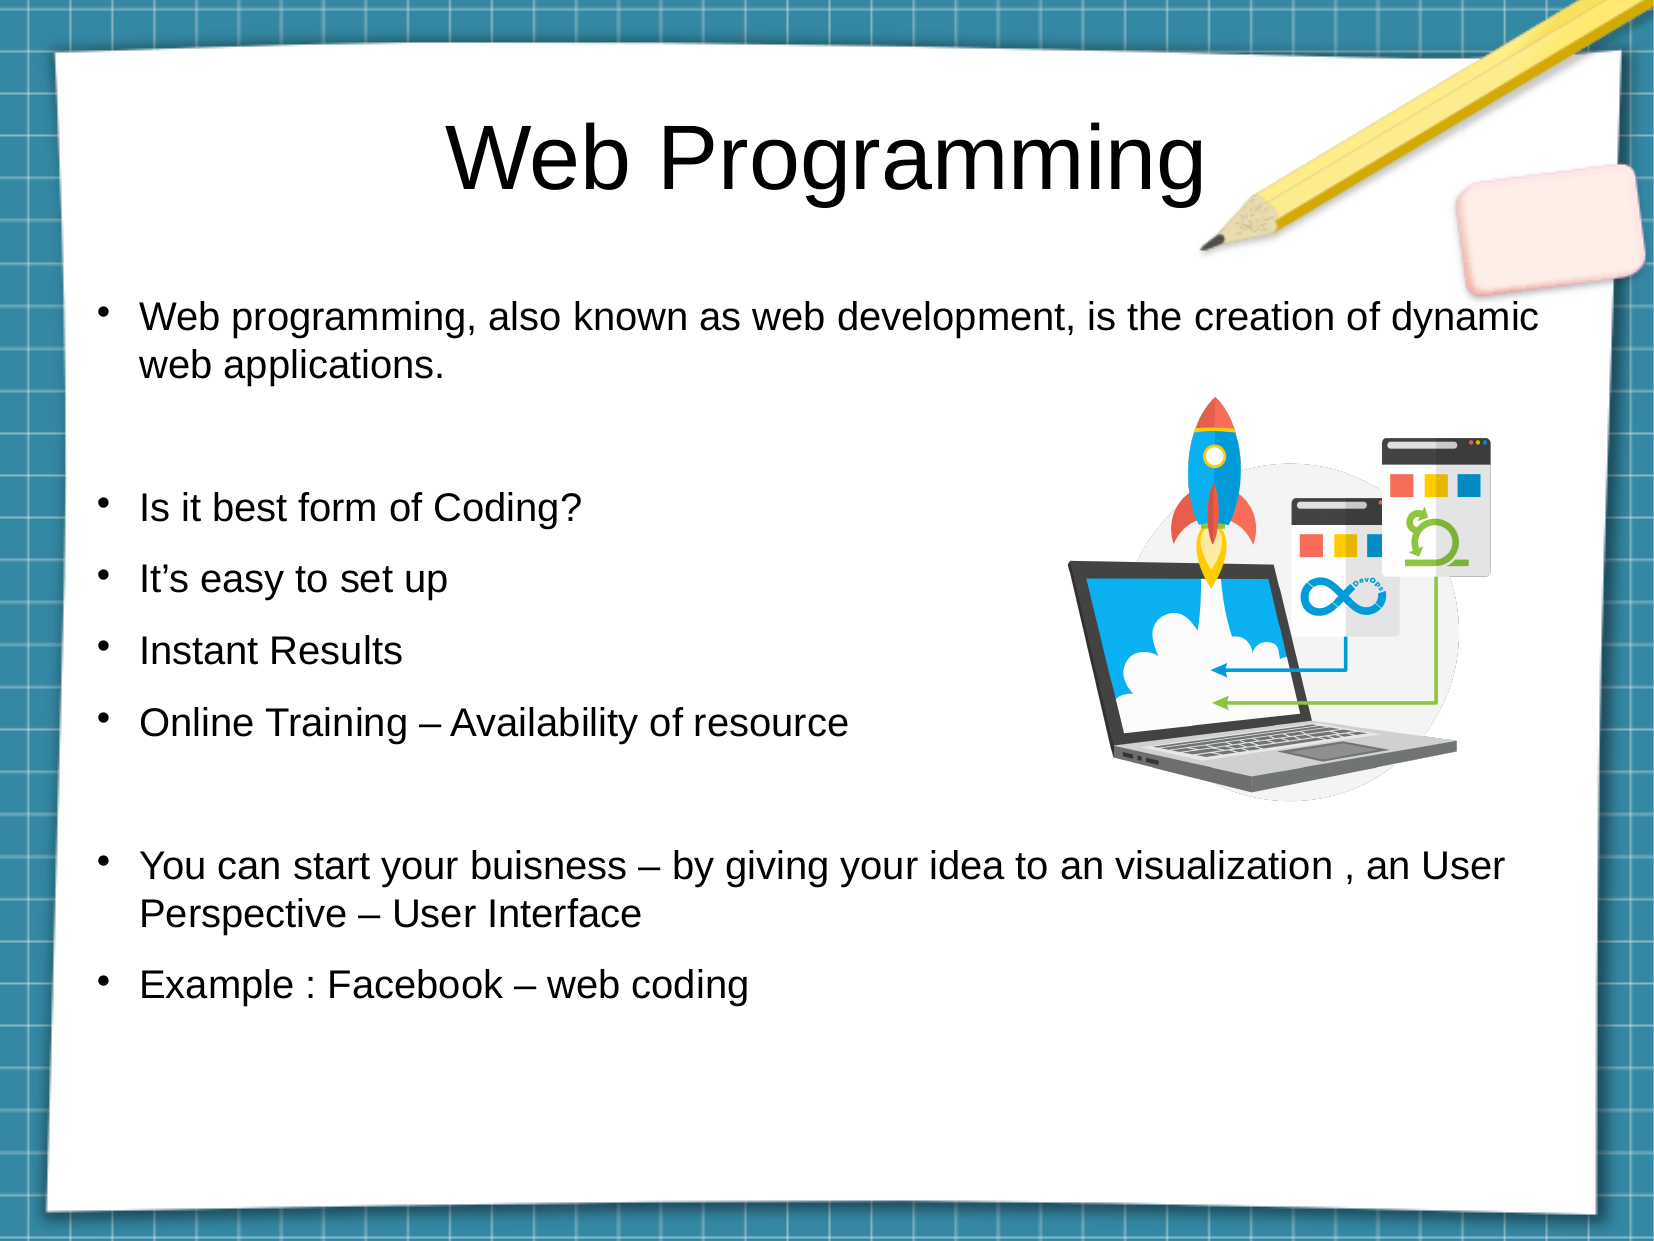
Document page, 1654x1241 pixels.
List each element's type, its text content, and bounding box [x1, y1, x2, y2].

text_box Web programming, also known as web development, is the creation of dynamic web applications. Is it best form of Coding? It’s easy to set up Instant Results Online Training – Availability of resource You can start your buisness – by giving your idea to an visualization , an User Perspective – User Interface Example : Facebook – web coding [82, 290, 1571, 1010]
text_box Web Programming [82, 49, 1571, 257]
picture [0, 0, 1654, 1241]
